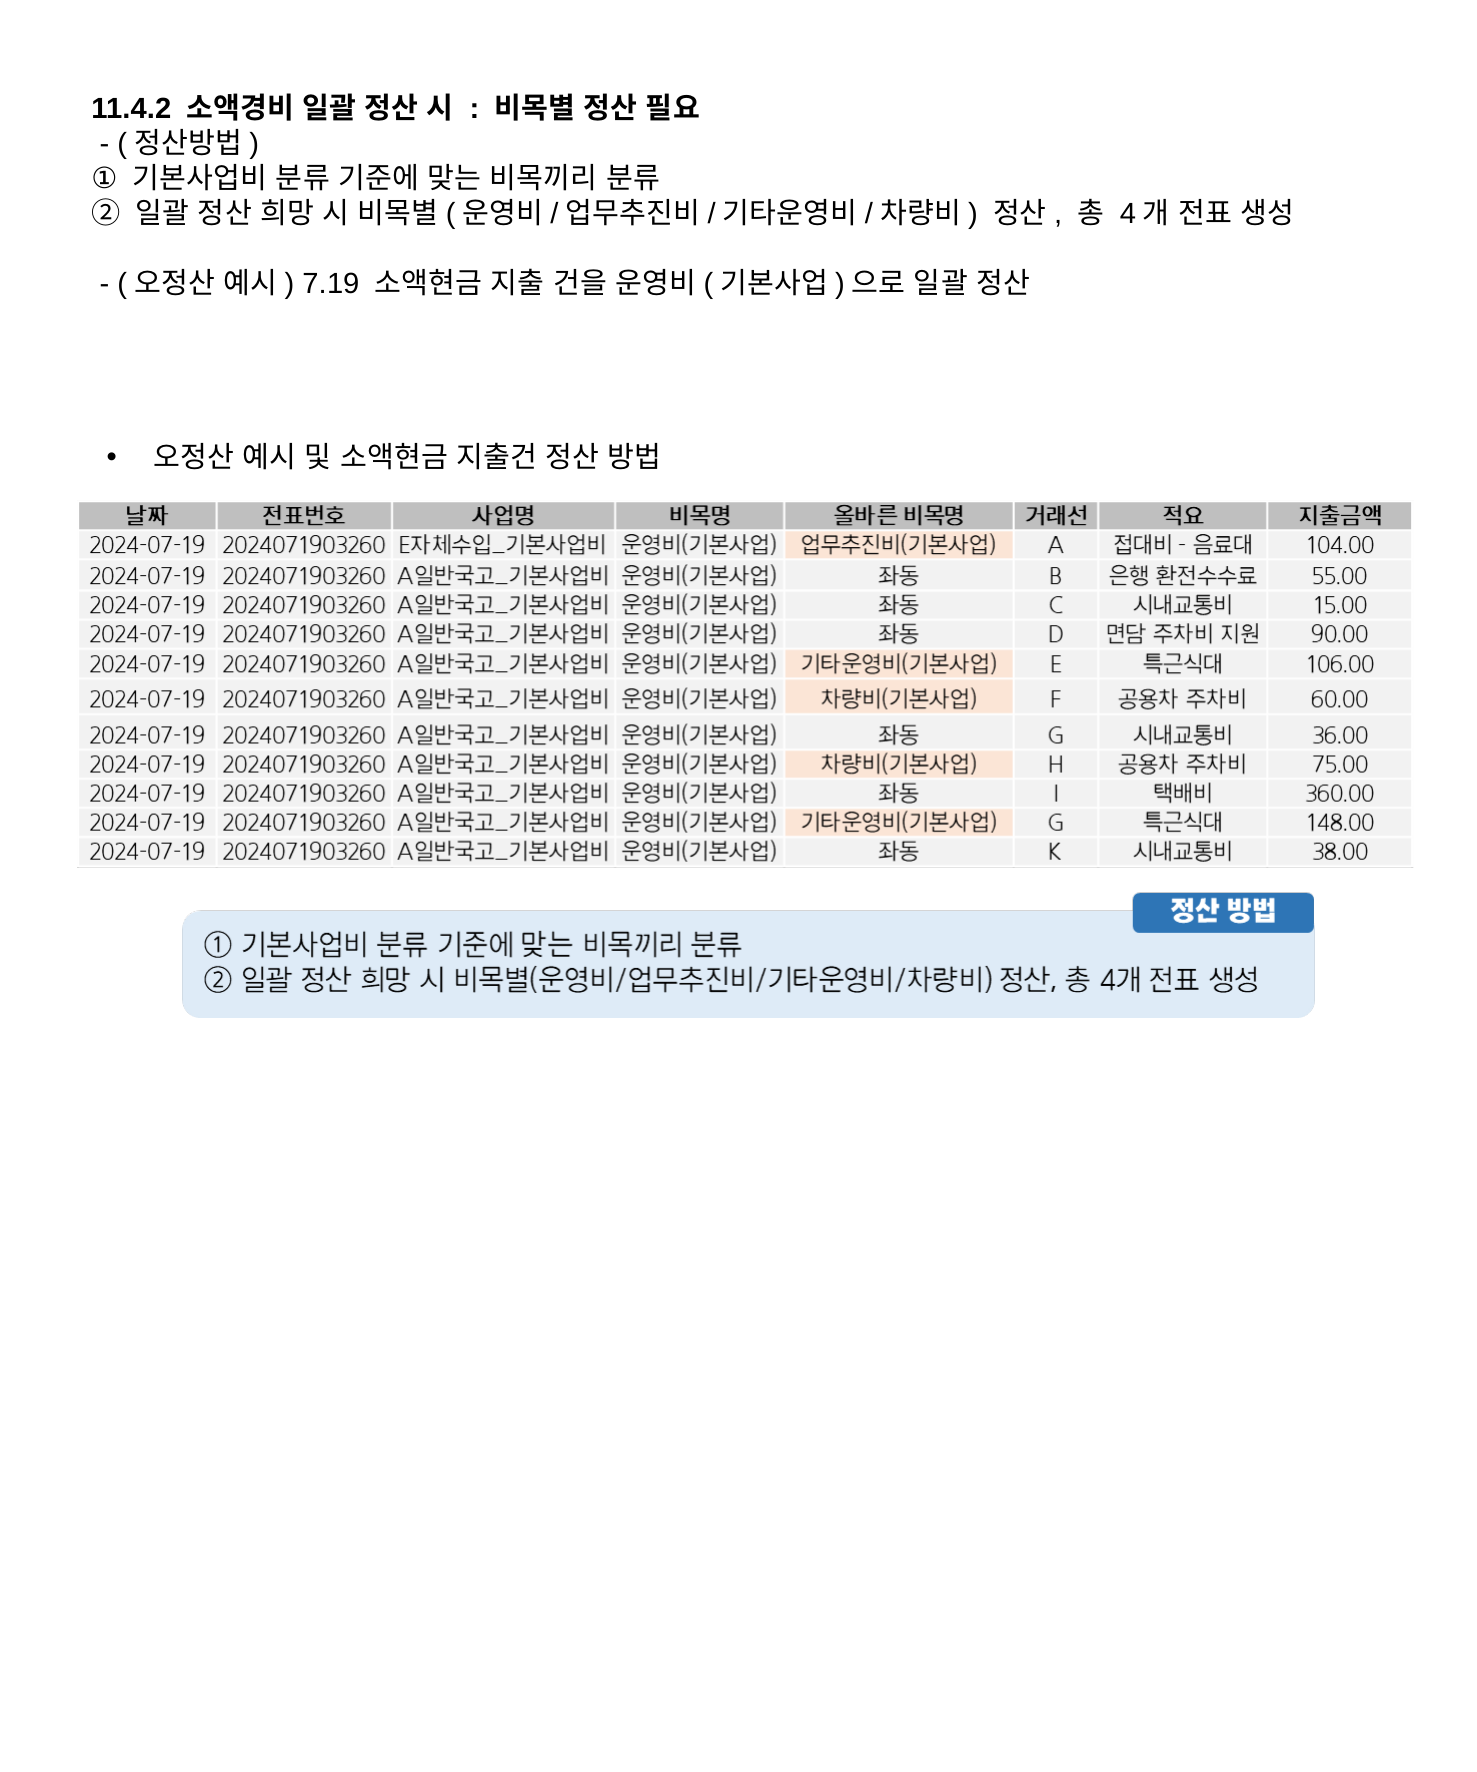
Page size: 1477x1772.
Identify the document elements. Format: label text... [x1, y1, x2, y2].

picture [76, 495, 1415, 1018]
text_box 오정산 예시 및 소액현금 지출건 정산 방법 [91, 430, 678, 481]
text_box 11.4.2 소액경비 일괄 정산 시 : 비목별 정산 필요 - (정산방법) ① 기본사업비 분류 기준에 맞는 비목끼리 분류 ② 일괄 정산 희망 시 비목별(운영비/업무추진비/기타운영비/차량비) 정산, 총 4개 전표 생성 - (오정산 예시) 7.19 소액현금 지출 건을 운영비(기본사업)으로 일괄 정산 [76, 82, 1388, 307]
